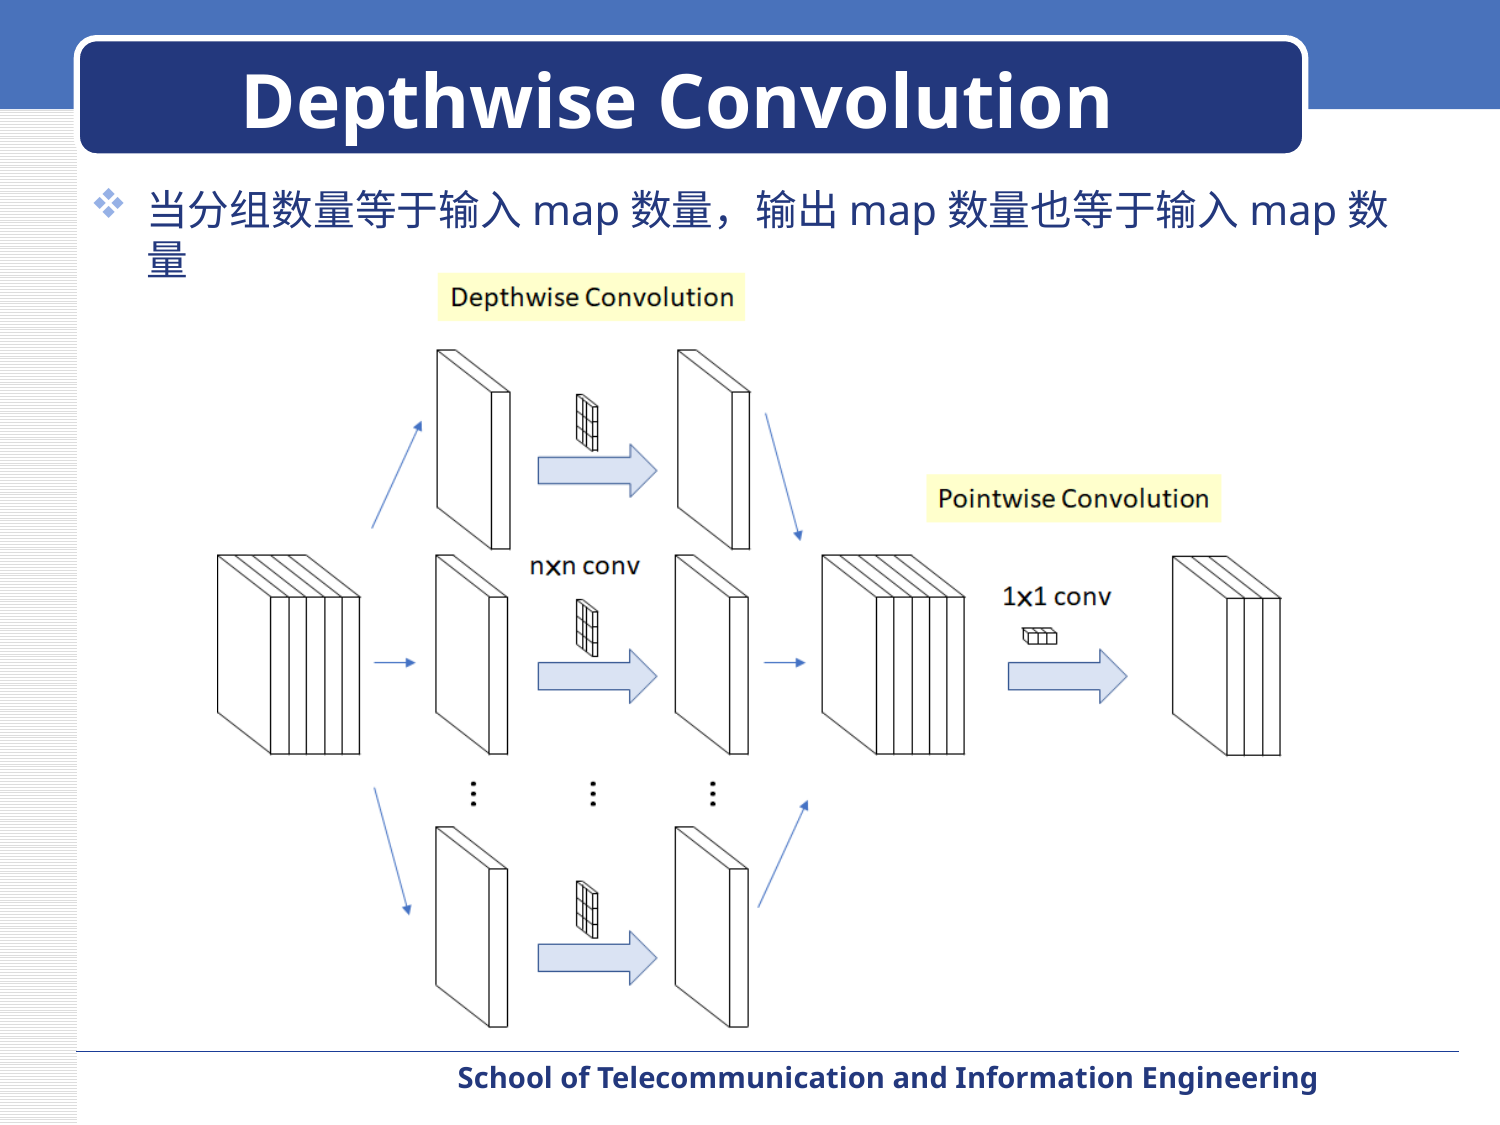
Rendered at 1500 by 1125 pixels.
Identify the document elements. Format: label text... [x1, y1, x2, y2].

list 当分组数量等于输入map数量，输出map数量也等于输入map数量 [75, 176, 1425, 269]
title Depthwise Convolution [89, 52, 1265, 145]
picture [217, 268, 1283, 1029]
